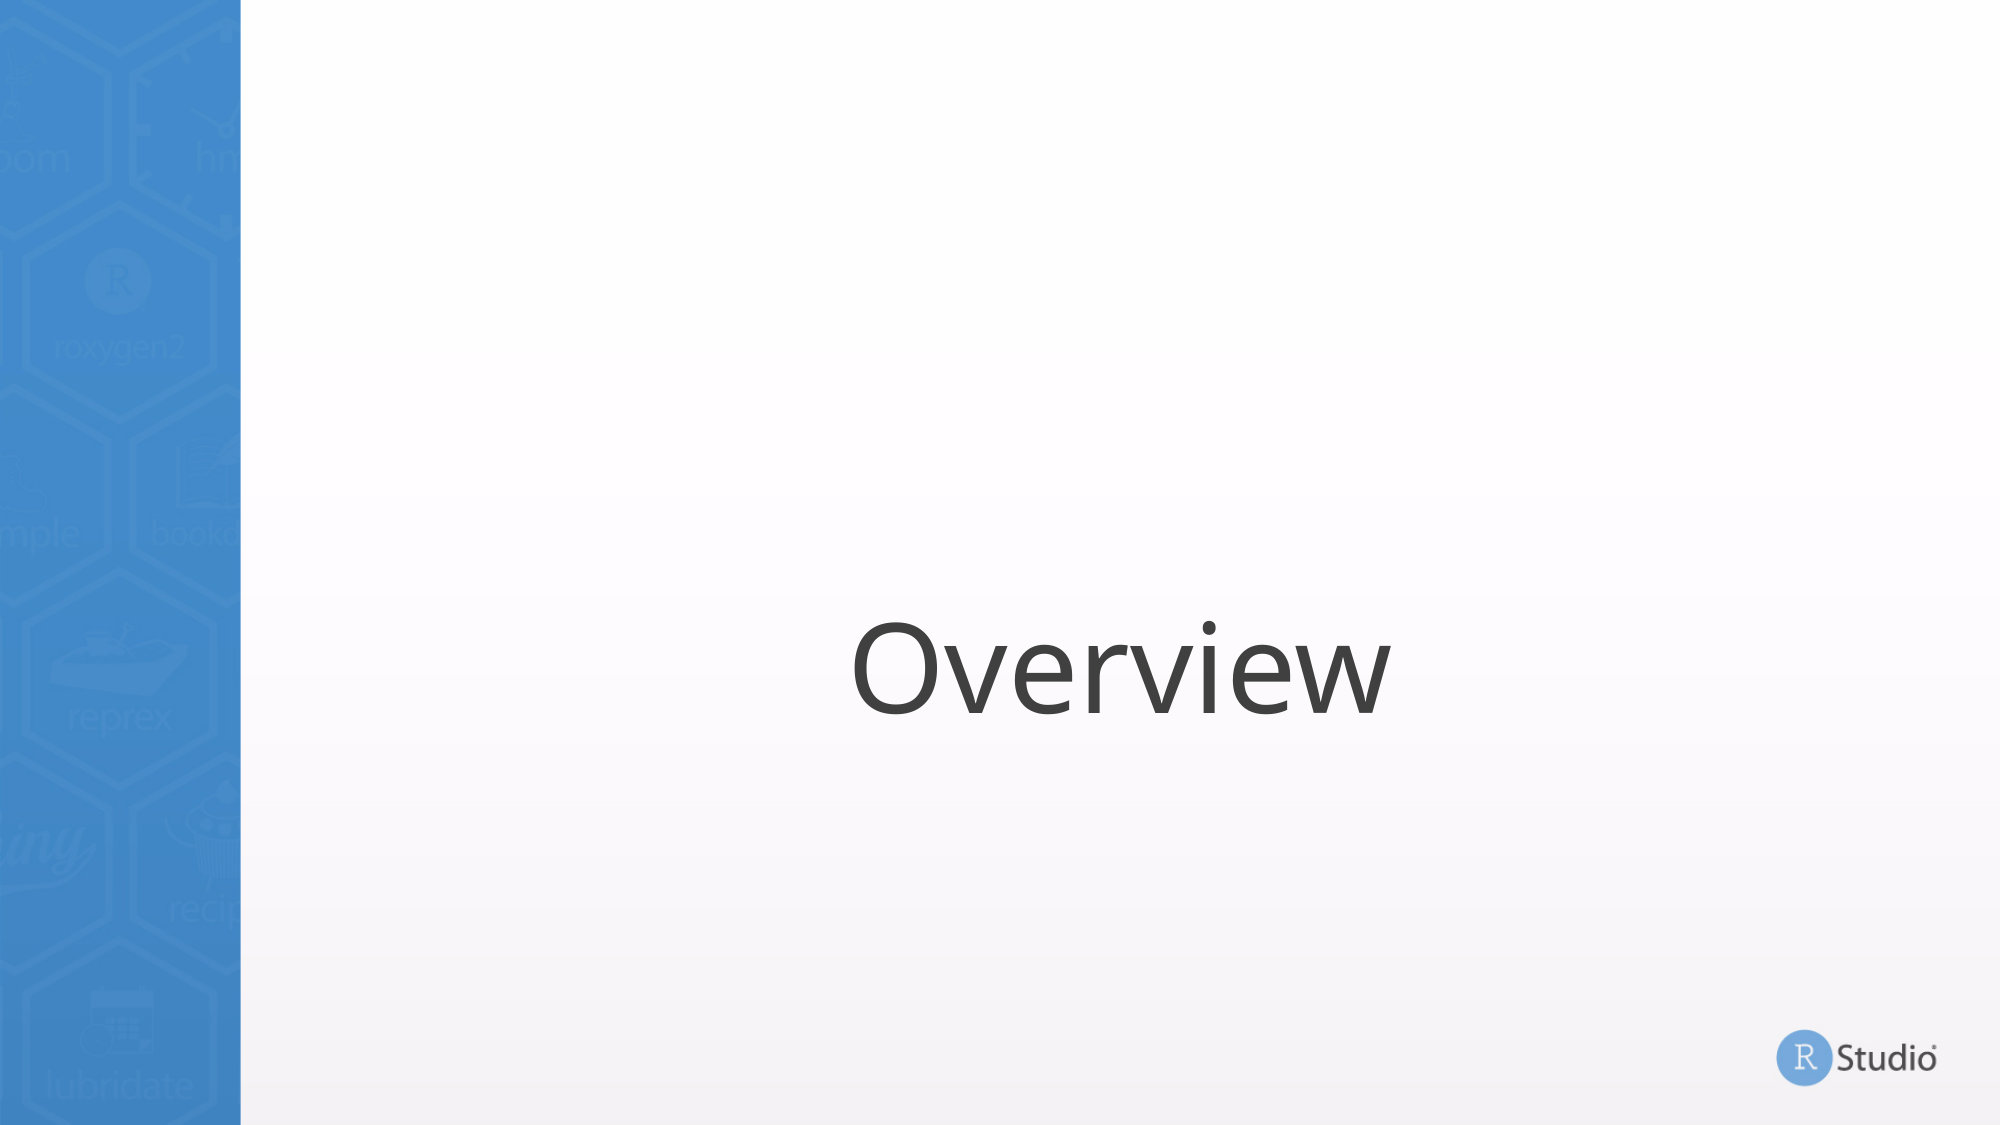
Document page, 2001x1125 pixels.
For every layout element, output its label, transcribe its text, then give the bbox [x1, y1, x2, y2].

title Overview [330, 280, 1910, 749]
picture [0, 0, 2000, 1125]
